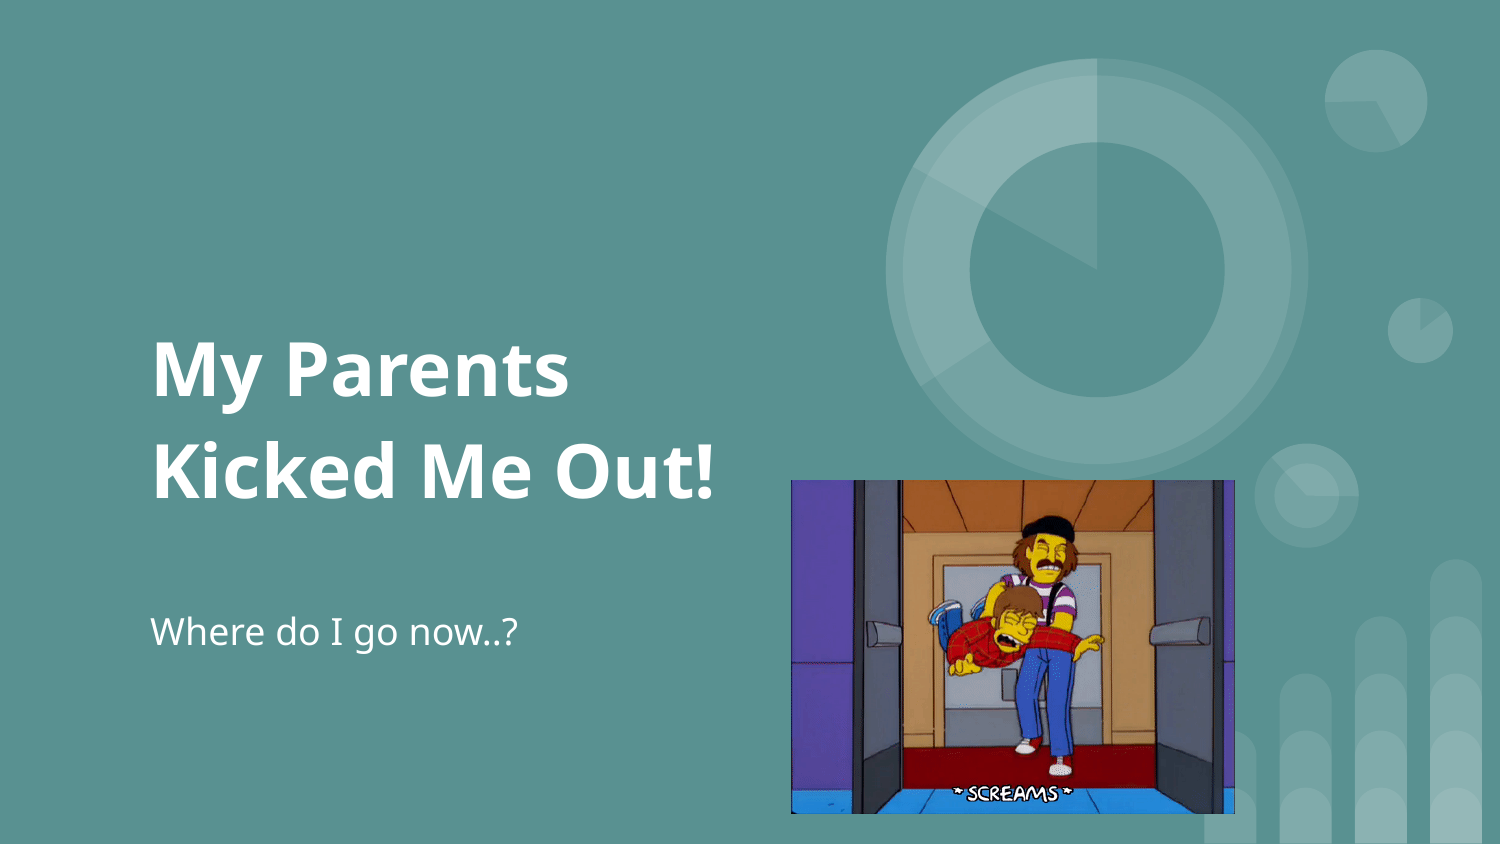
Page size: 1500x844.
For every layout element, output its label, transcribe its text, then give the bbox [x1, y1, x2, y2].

picture [790, 480, 1235, 814]
title My Parents Kicked Me Out! [135, 264, 834, 572]
subtitle Where do I go now..? [135, 589, 785, 704]
